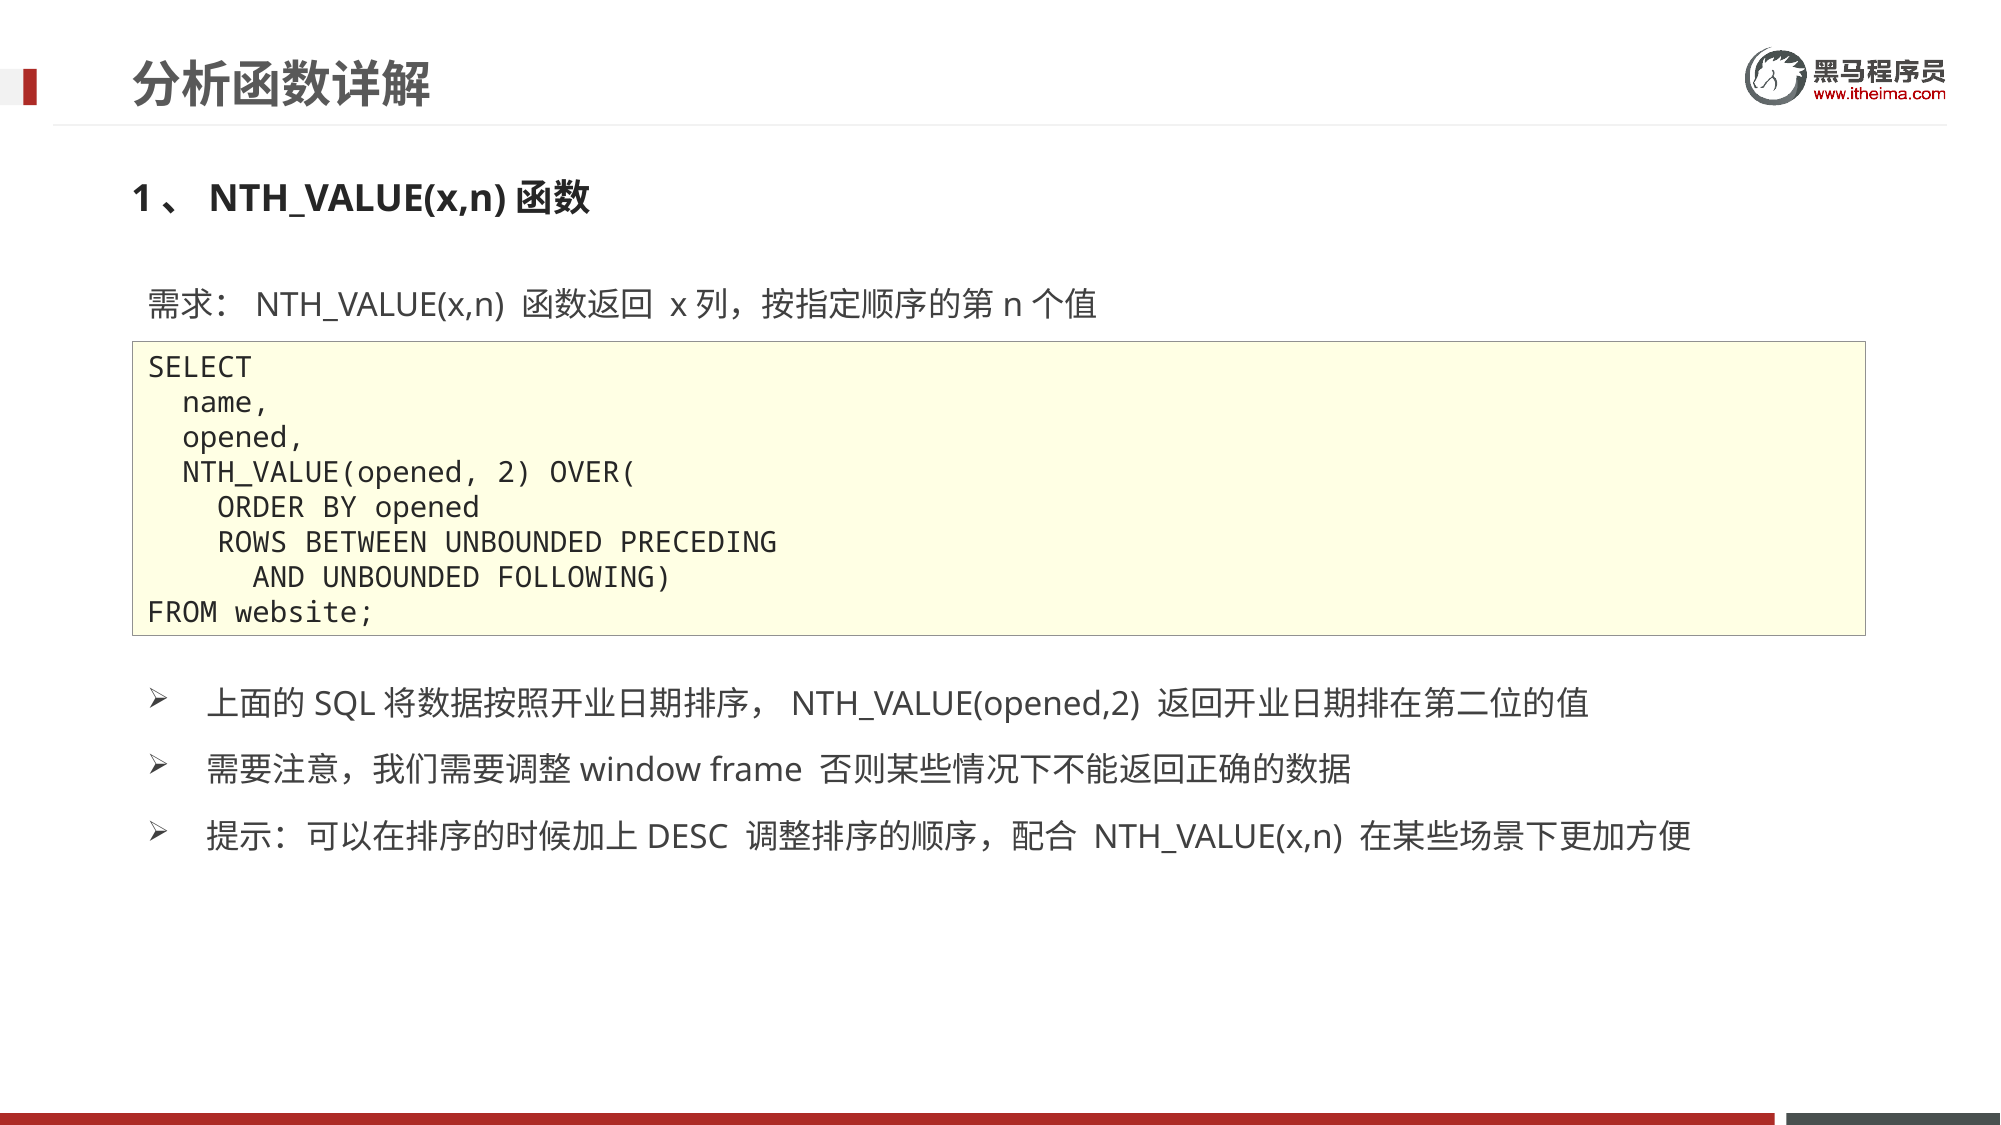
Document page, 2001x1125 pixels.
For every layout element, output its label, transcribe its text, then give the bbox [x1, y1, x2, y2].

text_box SELECT name, opened, NTH_VALUE(opened, 2) OVER( ORDER BY opened ROWS BETWEEN UNBOUNDED PRECEDING AND UNBOUNDED FOLLOWING) FROM website; [132, 341, 1866, 636]
list 需求：NTH_VALUE(x,n) 函数返回 x列，按指定顺序的第n个值 上面的SQL将数据按照开业日期排序，NTH_VALUE(opened,2) 返回开业日期排在第二位的值 需要注意，我们需要调整window frame 否则某些情况下不能返回正确的数据 提示：可以在排序的时候加上DESC 调整排序的顺序，配合 NTH_VALUE(x,n) 在某些场景下更加方便 [132, 255, 1880, 1085]
list 1、NTH_VALUE(x,n)函数 [116, 154, 1880, 239]
picture [1744, 46, 1946, 106]
title 分析函数详解 [116, 40, 1556, 125]
